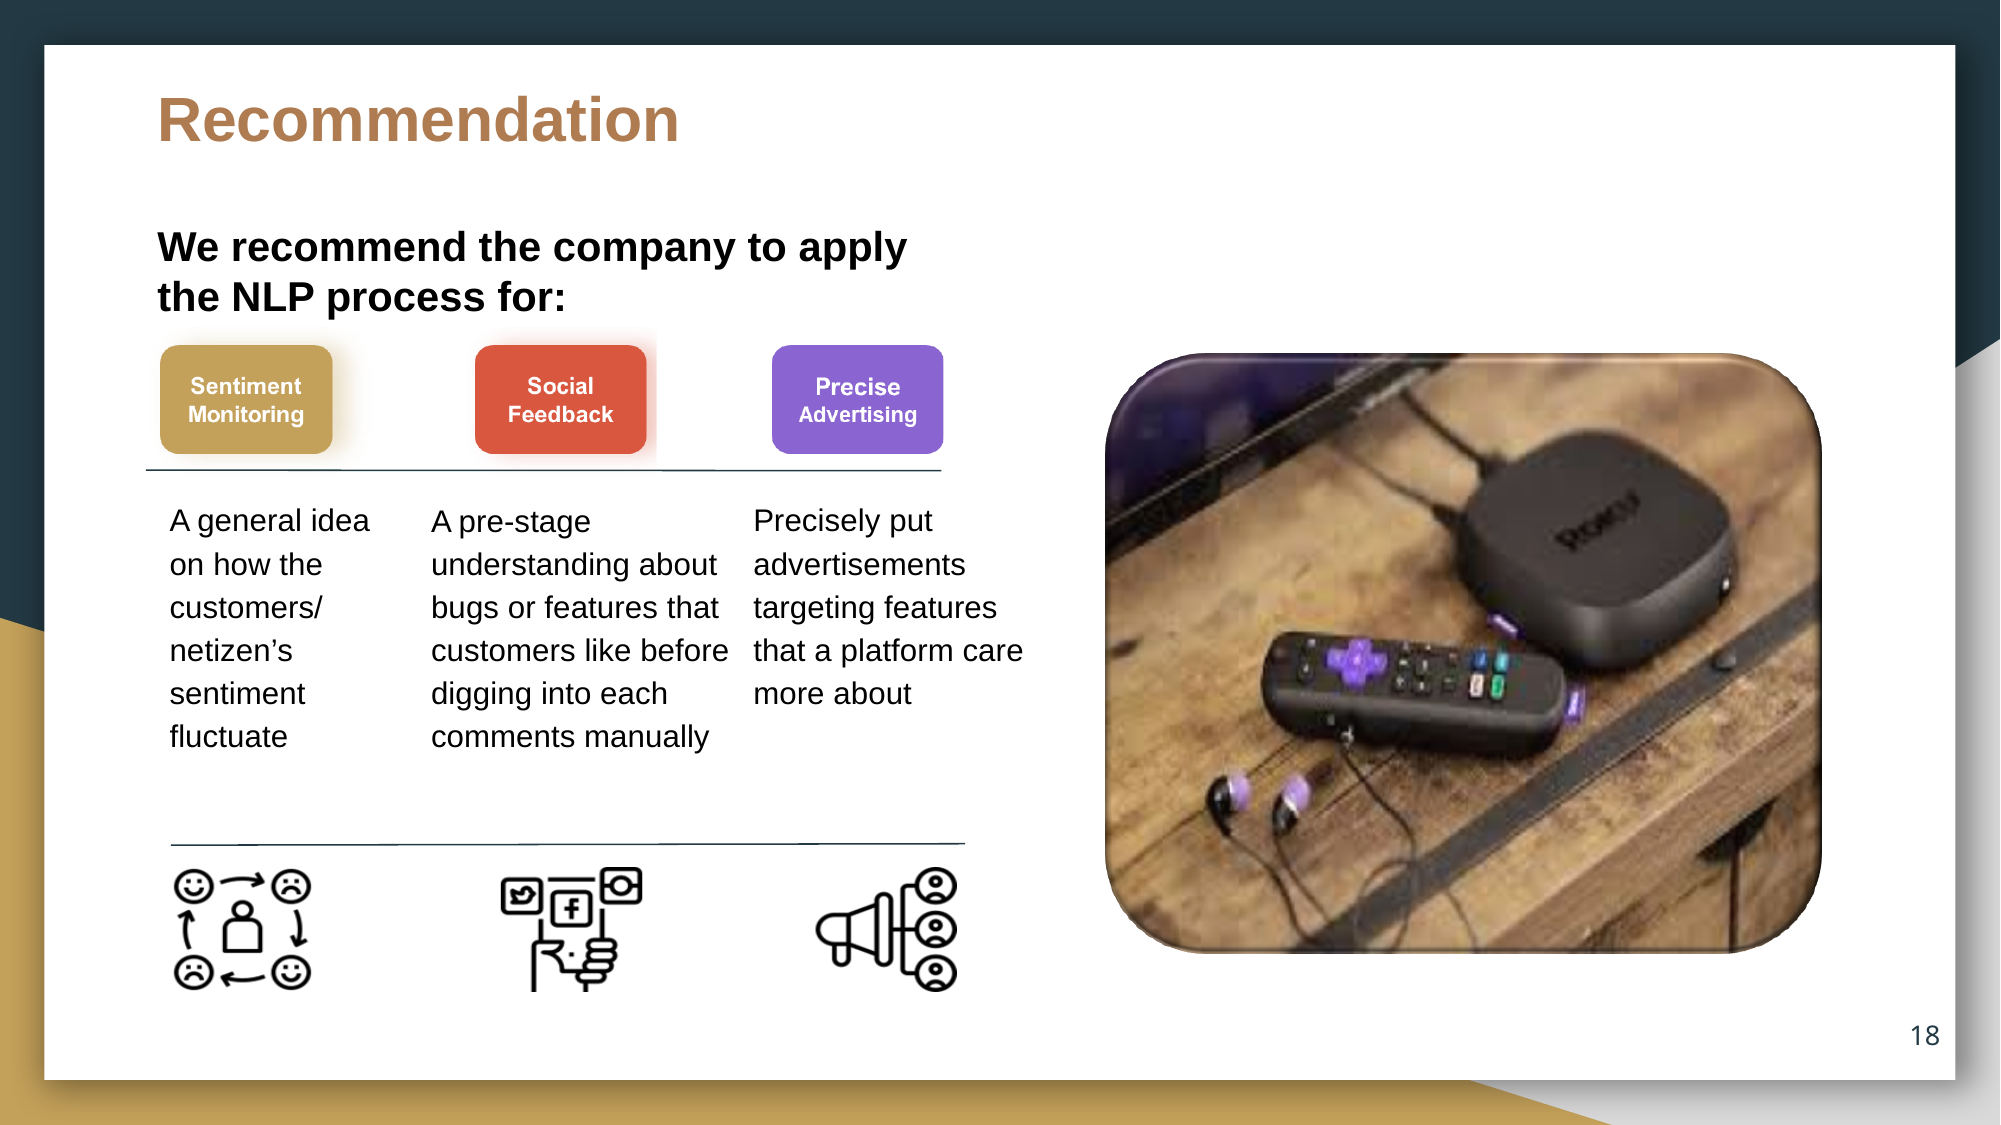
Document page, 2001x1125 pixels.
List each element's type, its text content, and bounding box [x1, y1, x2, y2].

picture [143, 327, 379, 485]
picture [171, 866, 957, 992]
picture [458, 327, 657, 485]
text_box We recommend the company to apply the NLP process for: [142, 204, 969, 335]
picture [764, 327, 944, 485]
slide_number ‹#› [1835, 993, 1956, 1080]
picture [1103, 351, 1823, 956]
text_box Recommendation [142, 71, 911, 161]
text_box A pre-stage understanding about bugs or features that customers like before digging into each comments manually [416, 480, 777, 842]
text_box Precisely put advertisements targeting features that a platform care more about [738, 480, 1044, 806]
text_box A general idea on how the customers/ netizen’s sentiment fluctuate [154, 480, 390, 806]
